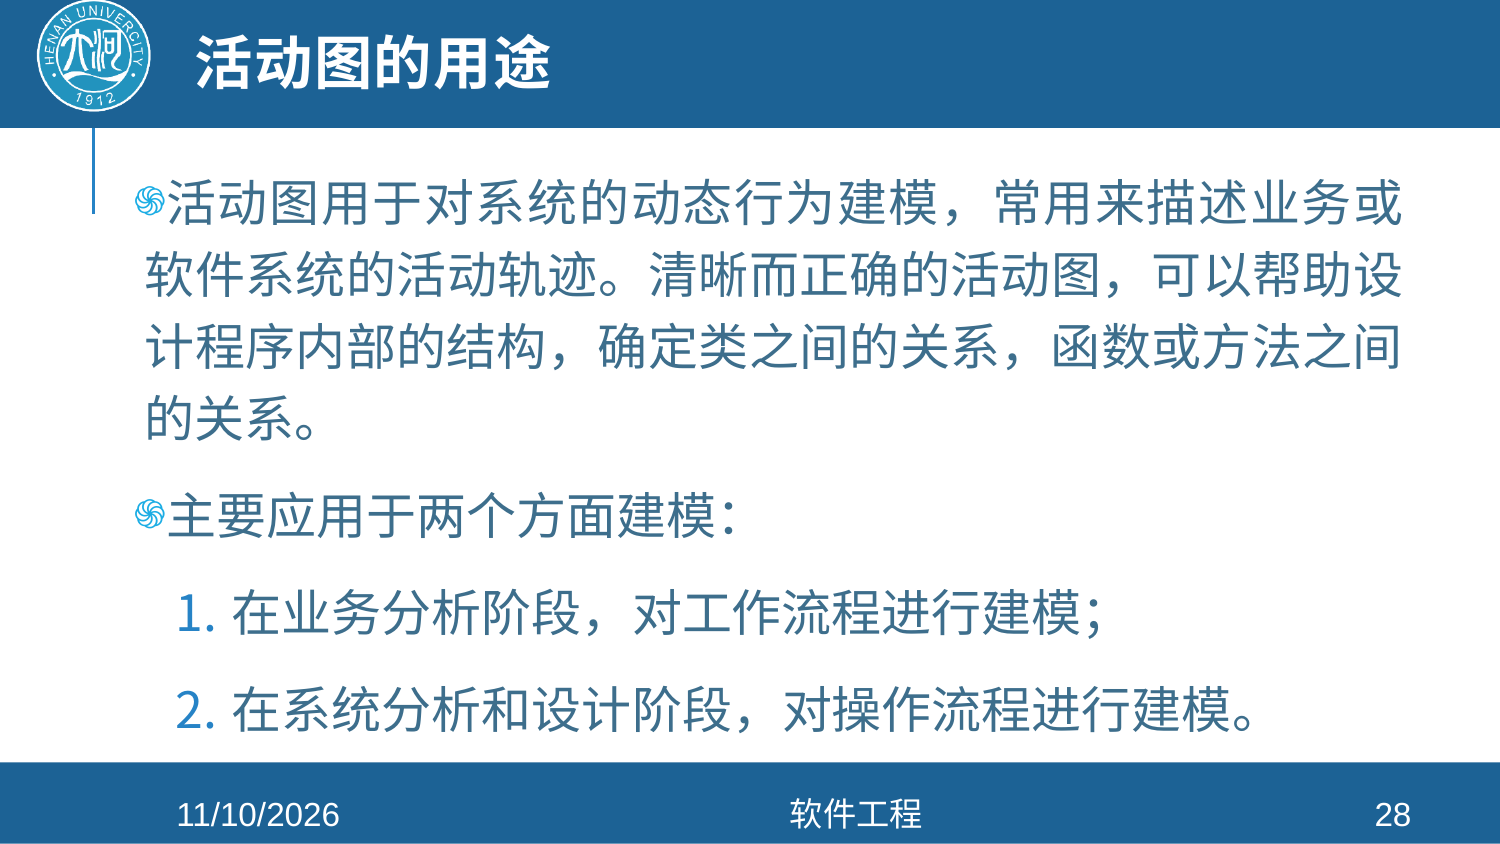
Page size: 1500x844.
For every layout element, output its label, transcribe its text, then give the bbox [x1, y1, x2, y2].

footer 软件工程 [391, 796, 1322, 830]
list 活动图用于对系统的动态行为建模，常用来描述业务或软件系统的活动轨迹。清晰而正确的活动图，可以帮助设计程序内部的结构，确定类之间的关系，函数或方法之间的关系。 主要应用于两个方面建模： 在业务分析阶段，对工作流程进行建模； 在系统分析和设计阶段，对操作流程进行建模。 [126, 151, 1411, 777]
slide_number 28 [1333, 796, 1454, 830]
title 活动图的用途 [179, 0, 1454, 136]
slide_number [126, 796, 391, 830]
